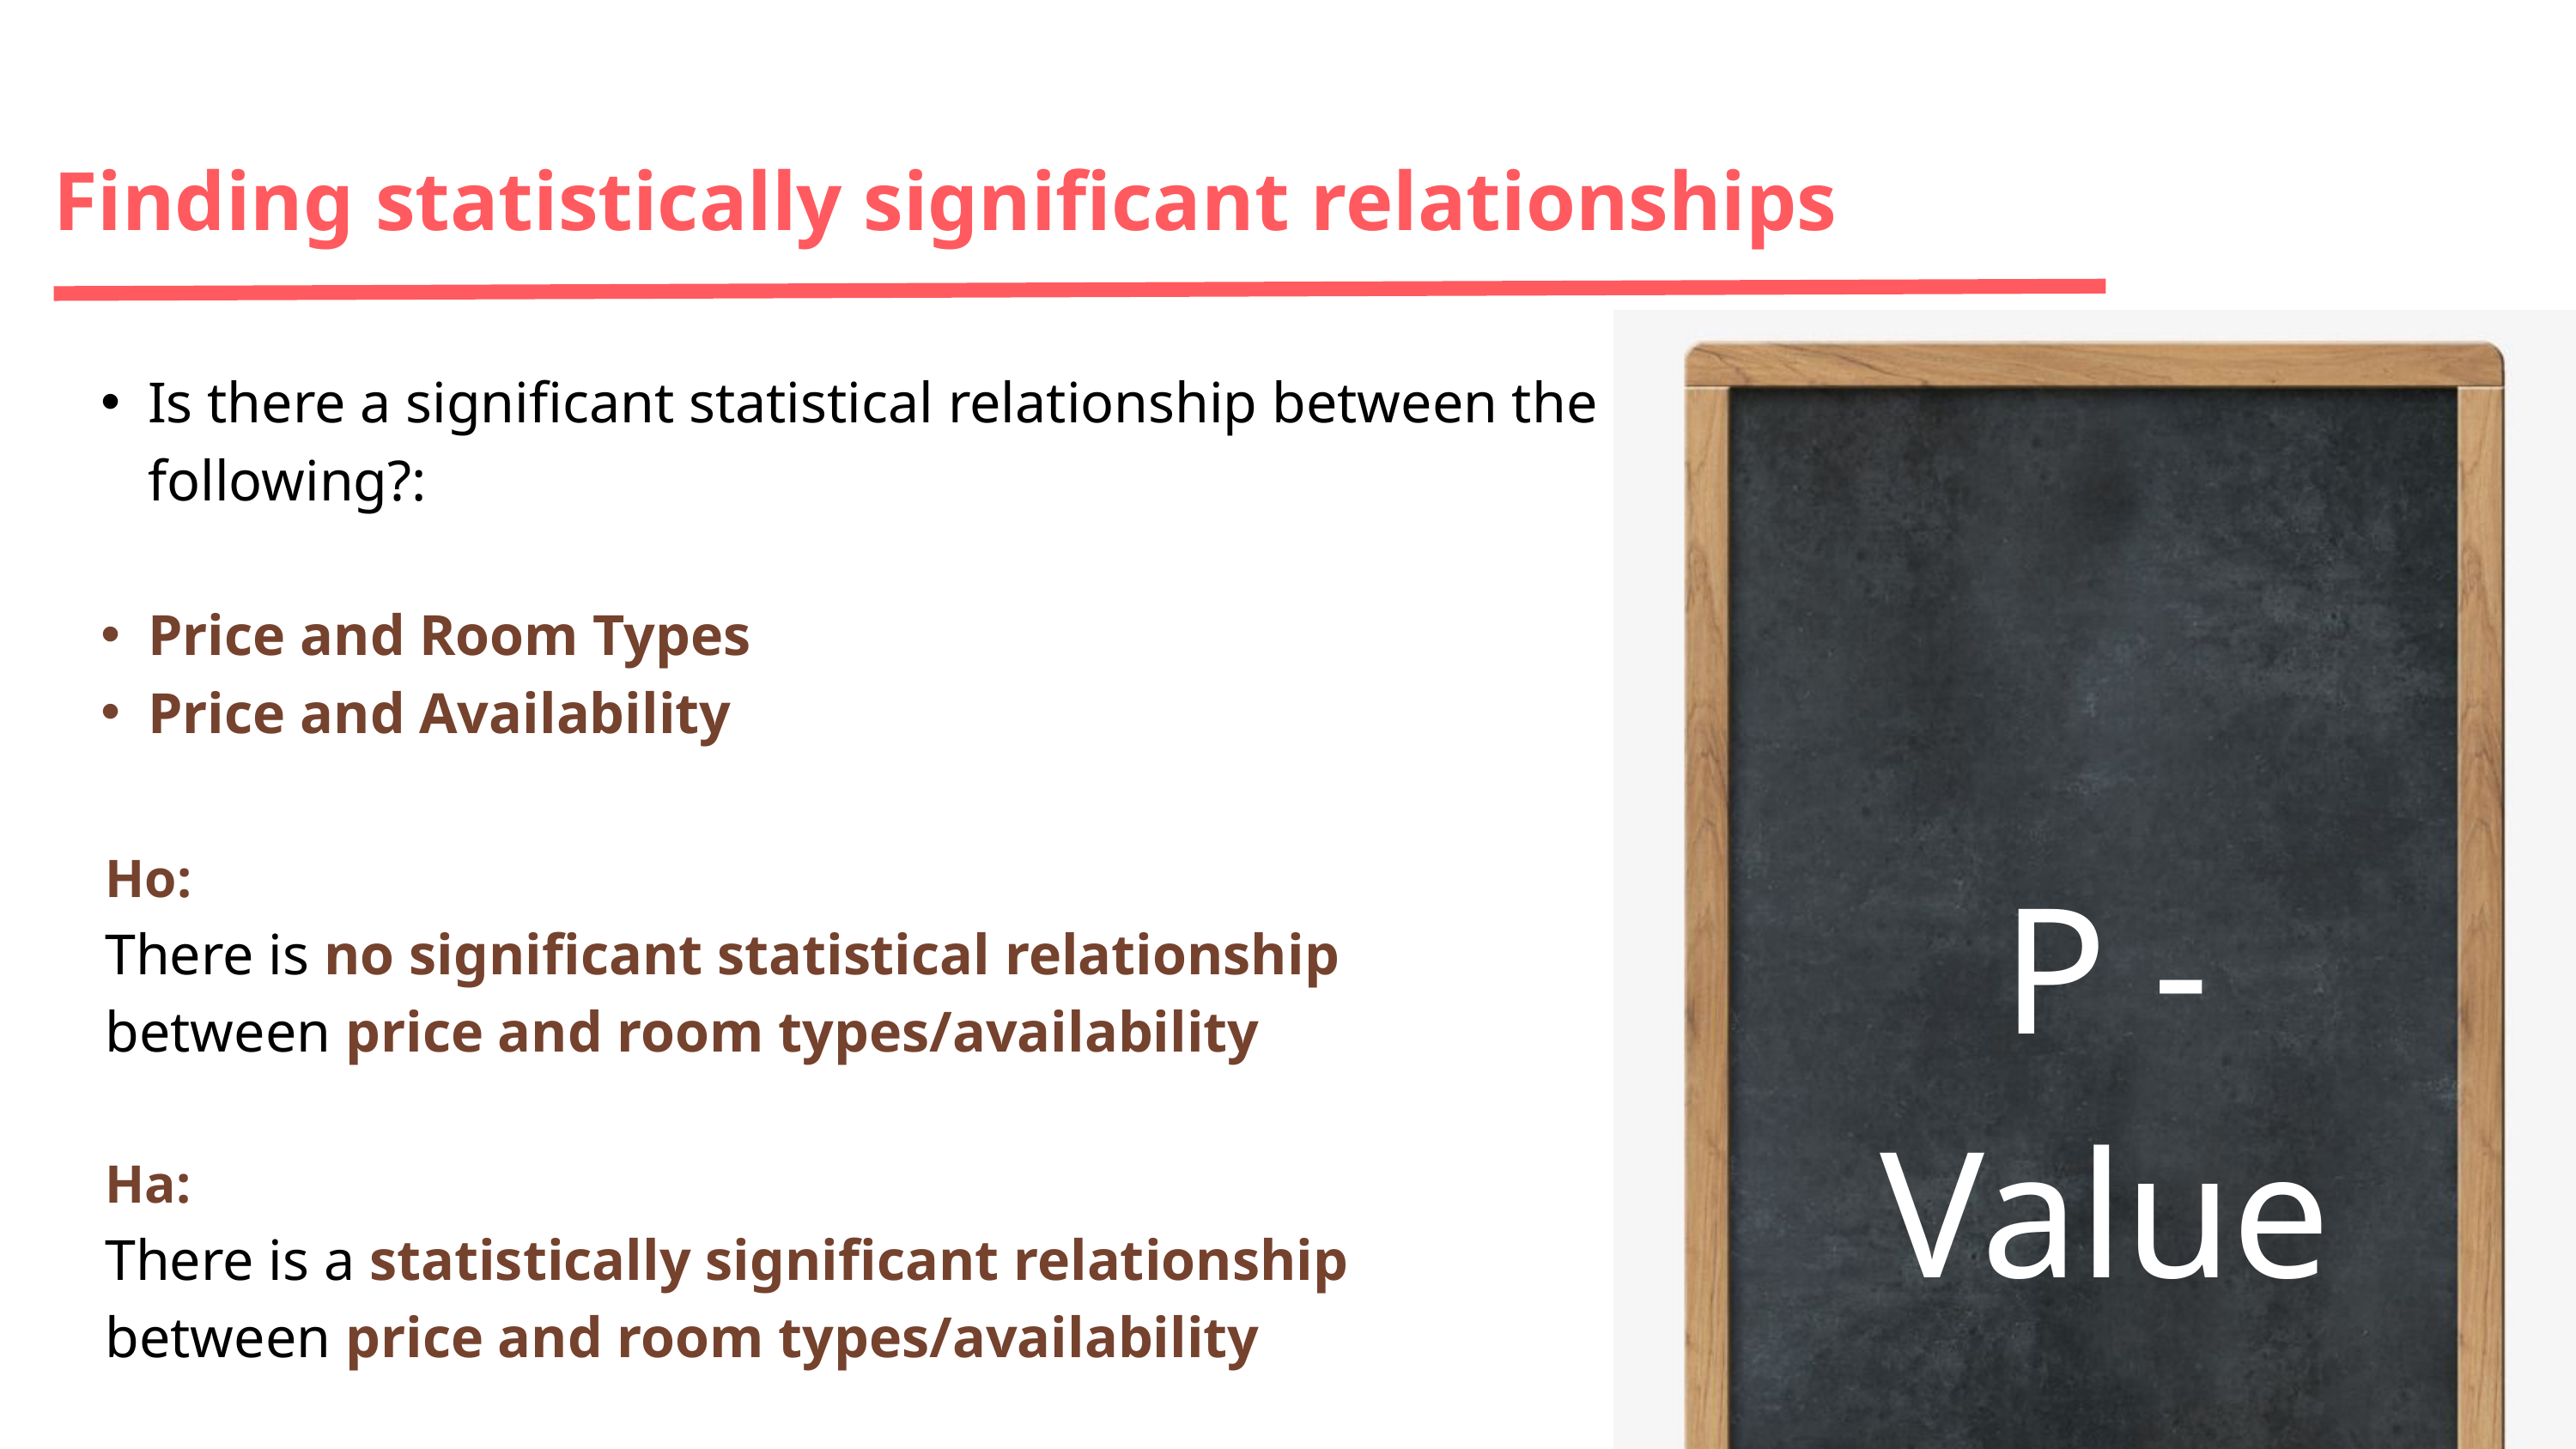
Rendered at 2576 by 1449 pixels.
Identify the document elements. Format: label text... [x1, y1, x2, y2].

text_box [1613, 310, 2576, 1449]
text_box Finding statistically significant relationships [53, 134, 2521, 247]
text_box Ho: There is no significant statistical relationship between price and room types/availability Ha: There is a statistically significant relationship between price and room types/availability [105, 835, 1567, 1369]
text_box Is there a significant statistical relationship between the following?: Price and Room Types Price and Availability [53, 356, 1608, 745]
